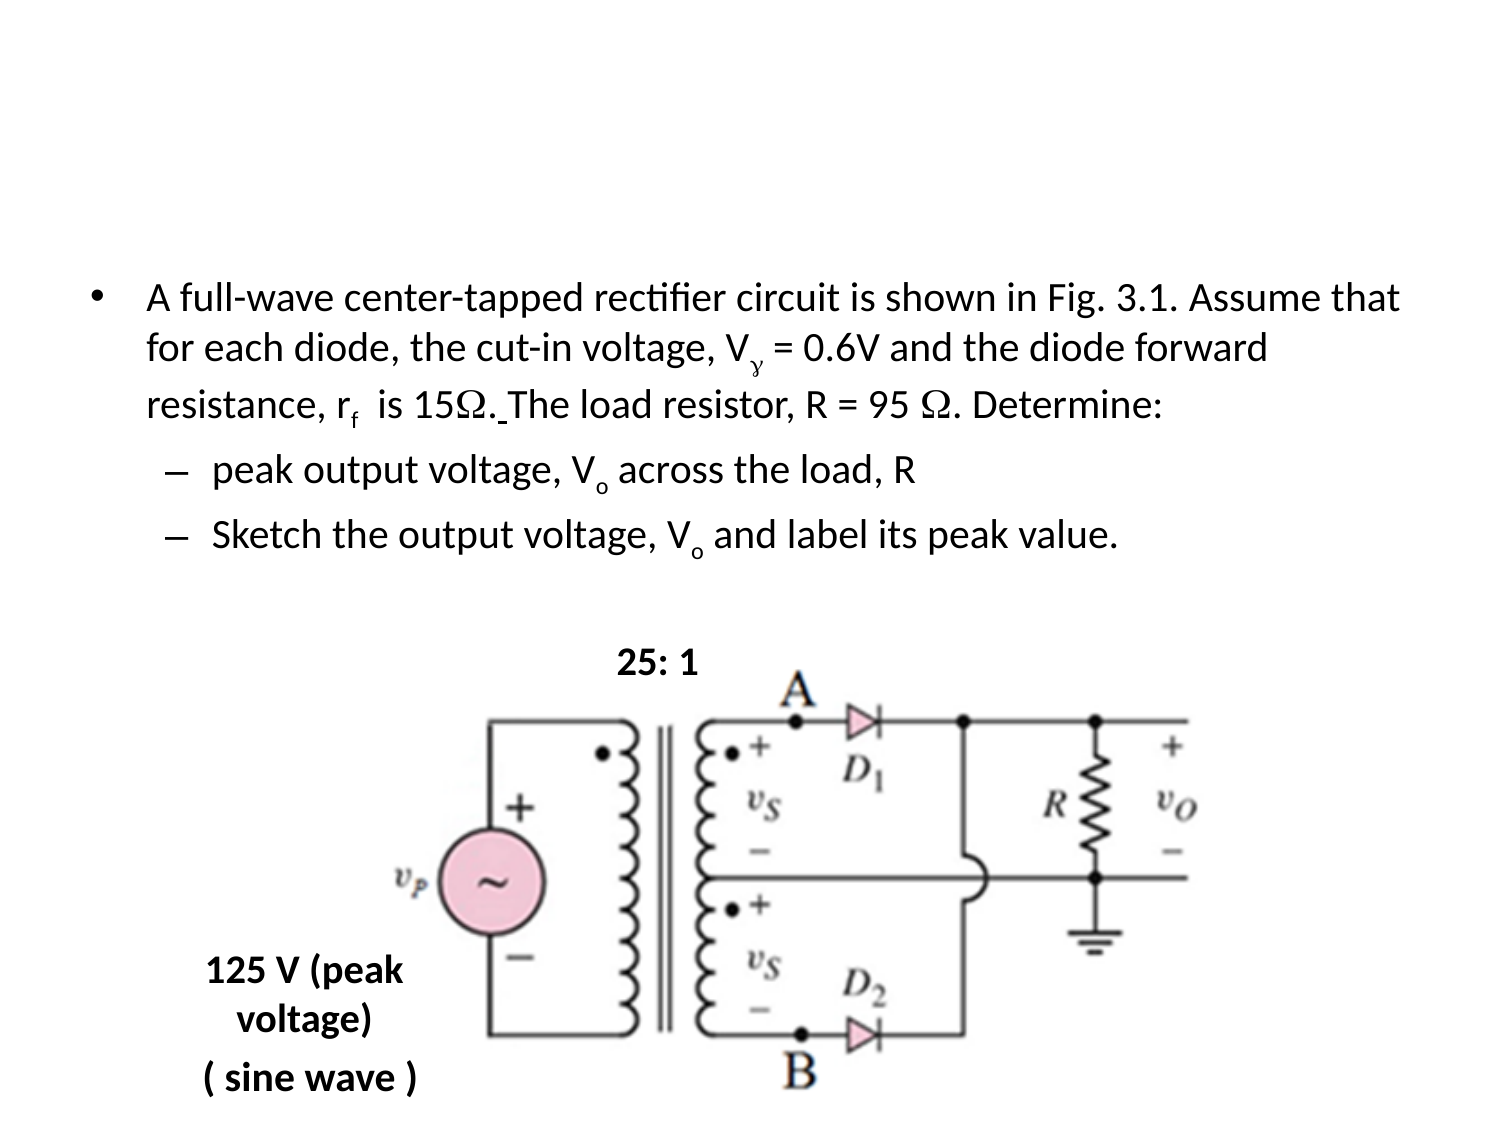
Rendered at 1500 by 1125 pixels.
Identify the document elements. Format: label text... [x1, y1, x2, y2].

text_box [162, 624, 1223, 1108]
list A full-wave center-tapped rectifier circuit is shown in Fig. 3.1. Assume that for each diode, the cut-in voltage, V = 0.6V and the diode forward resistance, rf is 15. The load resistor, R = 95 . Determine: peak output voltage, Vo across the load, R Sketch the output voltage, Vo and label its peak value. [75, 262, 1425, 1005]
